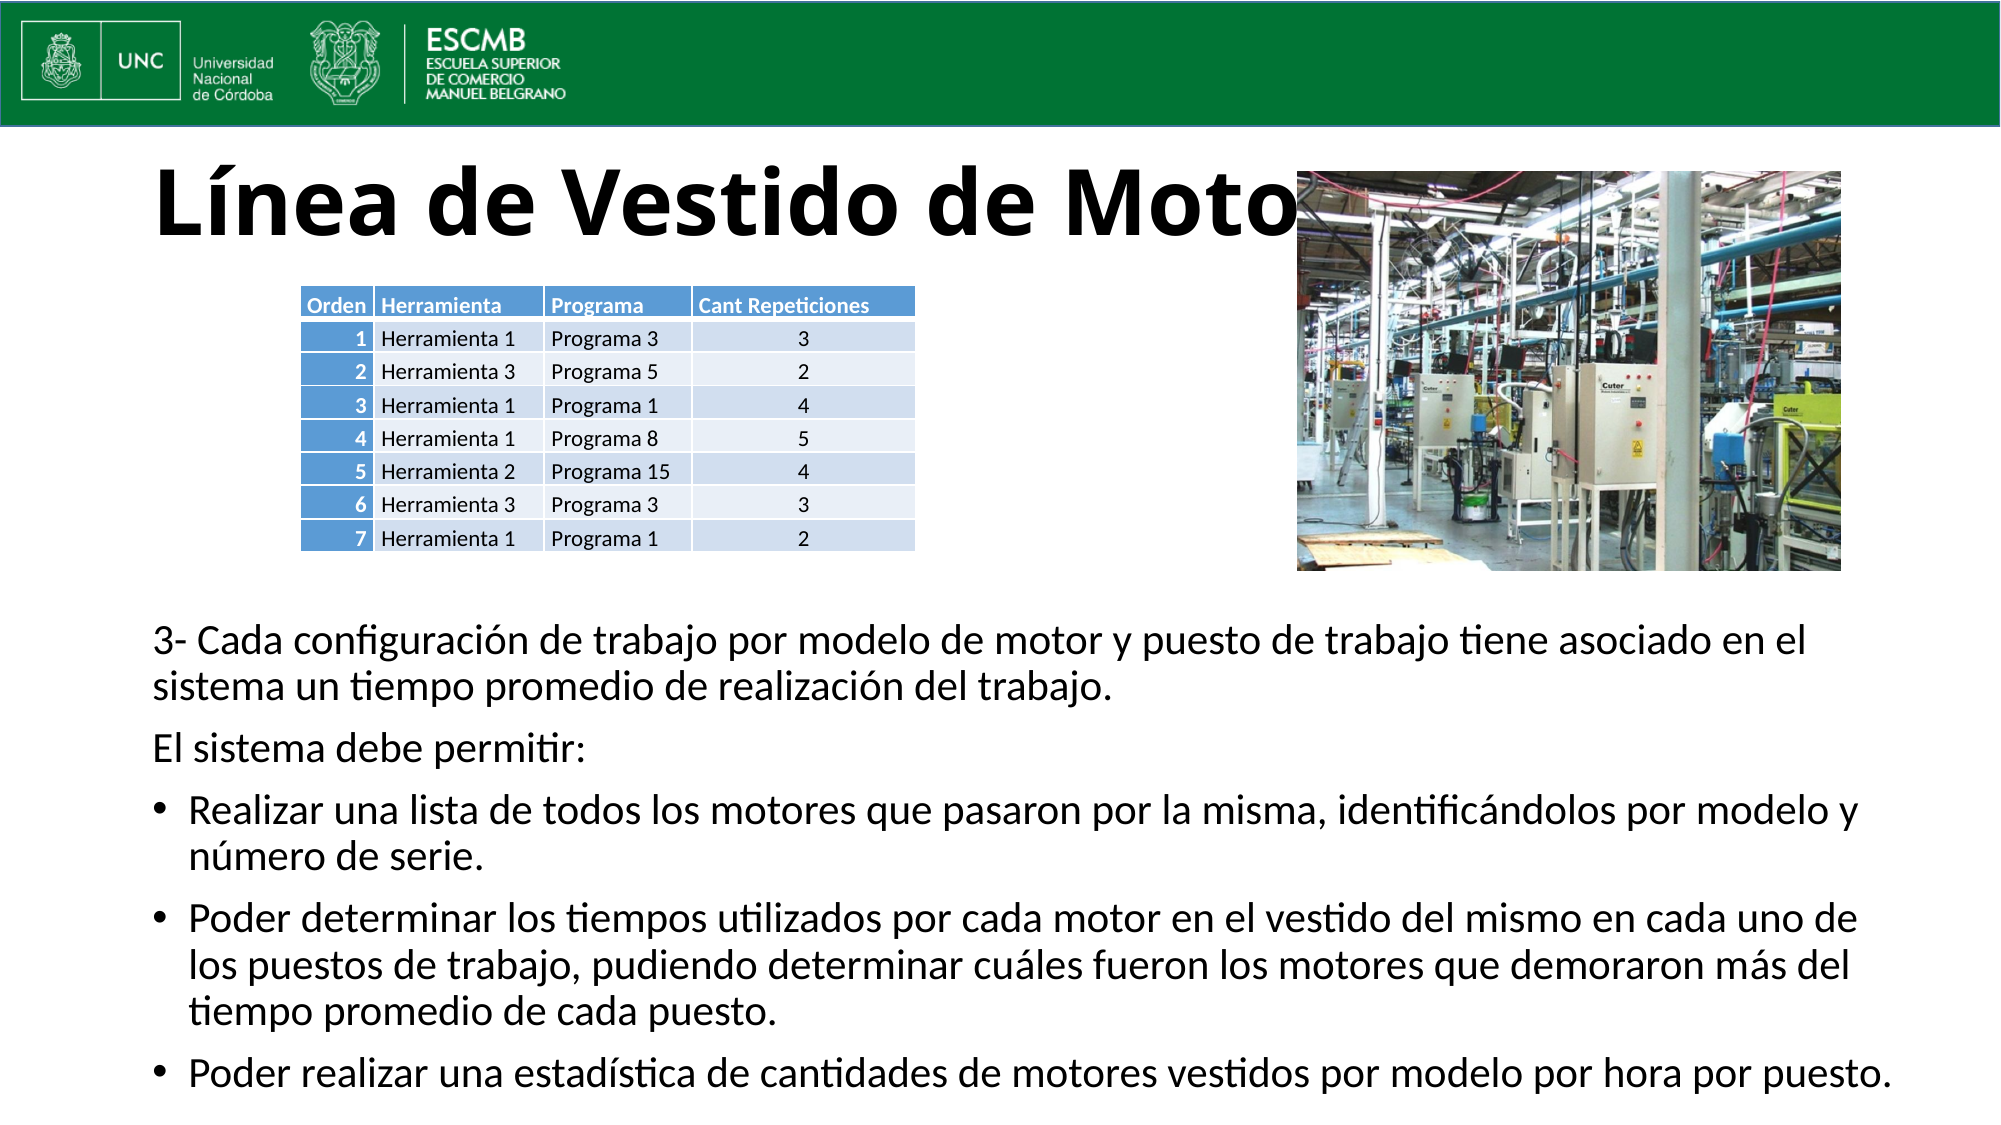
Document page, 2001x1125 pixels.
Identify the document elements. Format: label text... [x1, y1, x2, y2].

table_cell Herramienta 1 [375, 322, 543, 351]
table_cell 2 [693, 520, 915, 551]
table_cell Programa 8 [545, 420, 691, 451]
table_cell 1 [301, 322, 373, 351]
table_cell Programa 5 [545, 353, 691, 385]
table_cell 4 [693, 453, 915, 484]
table_header Orden [301, 286, 373, 316]
picture [1297, 171, 1841, 571]
table_cell 2 [693, 353, 915, 385]
table_cell Programa 15 [545, 453, 691, 484]
table_header Programa [545, 286, 691, 316]
table_cell 5 [301, 453, 373, 484]
table_cell Herramienta 1 [375, 420, 543, 451]
table_cell Herramienta 1 [375, 520, 543, 551]
table_cell 7 [301, 520, 373, 551]
table_cell 5 [693, 420, 915, 451]
table_cell Programa 3 [545, 322, 691, 351]
table_header Herramienta [375, 286, 543, 316]
table_header Cant Repeticiones [693, 286, 915, 316]
table_cell 2 [301, 353, 373, 385]
table_cell Programa 1 [545, 520, 691, 551]
table_cell 4 [693, 386, 915, 418]
table_cell Herramienta 2 [375, 453, 543, 484]
list 3- Cada configuración de trabajo por modelo de motor y puesto de trabajo tiene asociado en el sistema un tiempo promedio de realización del trabajo. El sistema debe permitir: Realizar una lista de todos los motores que pasaron por la misma, identificándolos por modelo y número de serie. Poder determinar los tiempos utilizados por cada motor en el vestido del mismo en cada uno de los puestos de trabajo, pudiendo determinar cuáles fueron los motores que demoraron más del tiempo promedio de cada puesto. Poder realizar una estadística de cantidades de motores vestidos por modelo por hora por puesto. [137, 609, 1914, 1125]
table_cell 4 [301, 420, 373, 451]
table_cell 3 [693, 322, 915, 351]
table_cell Programa 1 [545, 386, 691, 418]
title Línea de Vestido de Motor [137, 129, 1863, 283]
table_cell Programa 3 [545, 486, 691, 518]
picture [20, 4, 574, 116]
table_cell Herramienta 3 [375, 353, 543, 385]
table_cell 3 [301, 386, 373, 418]
table_cell 6 [301, 486, 373, 518]
table_cell Herramienta 3 [375, 486, 543, 518]
table_cell 3 [693, 486, 915, 518]
table_cell Herramienta 1 [375, 386, 543, 418]
